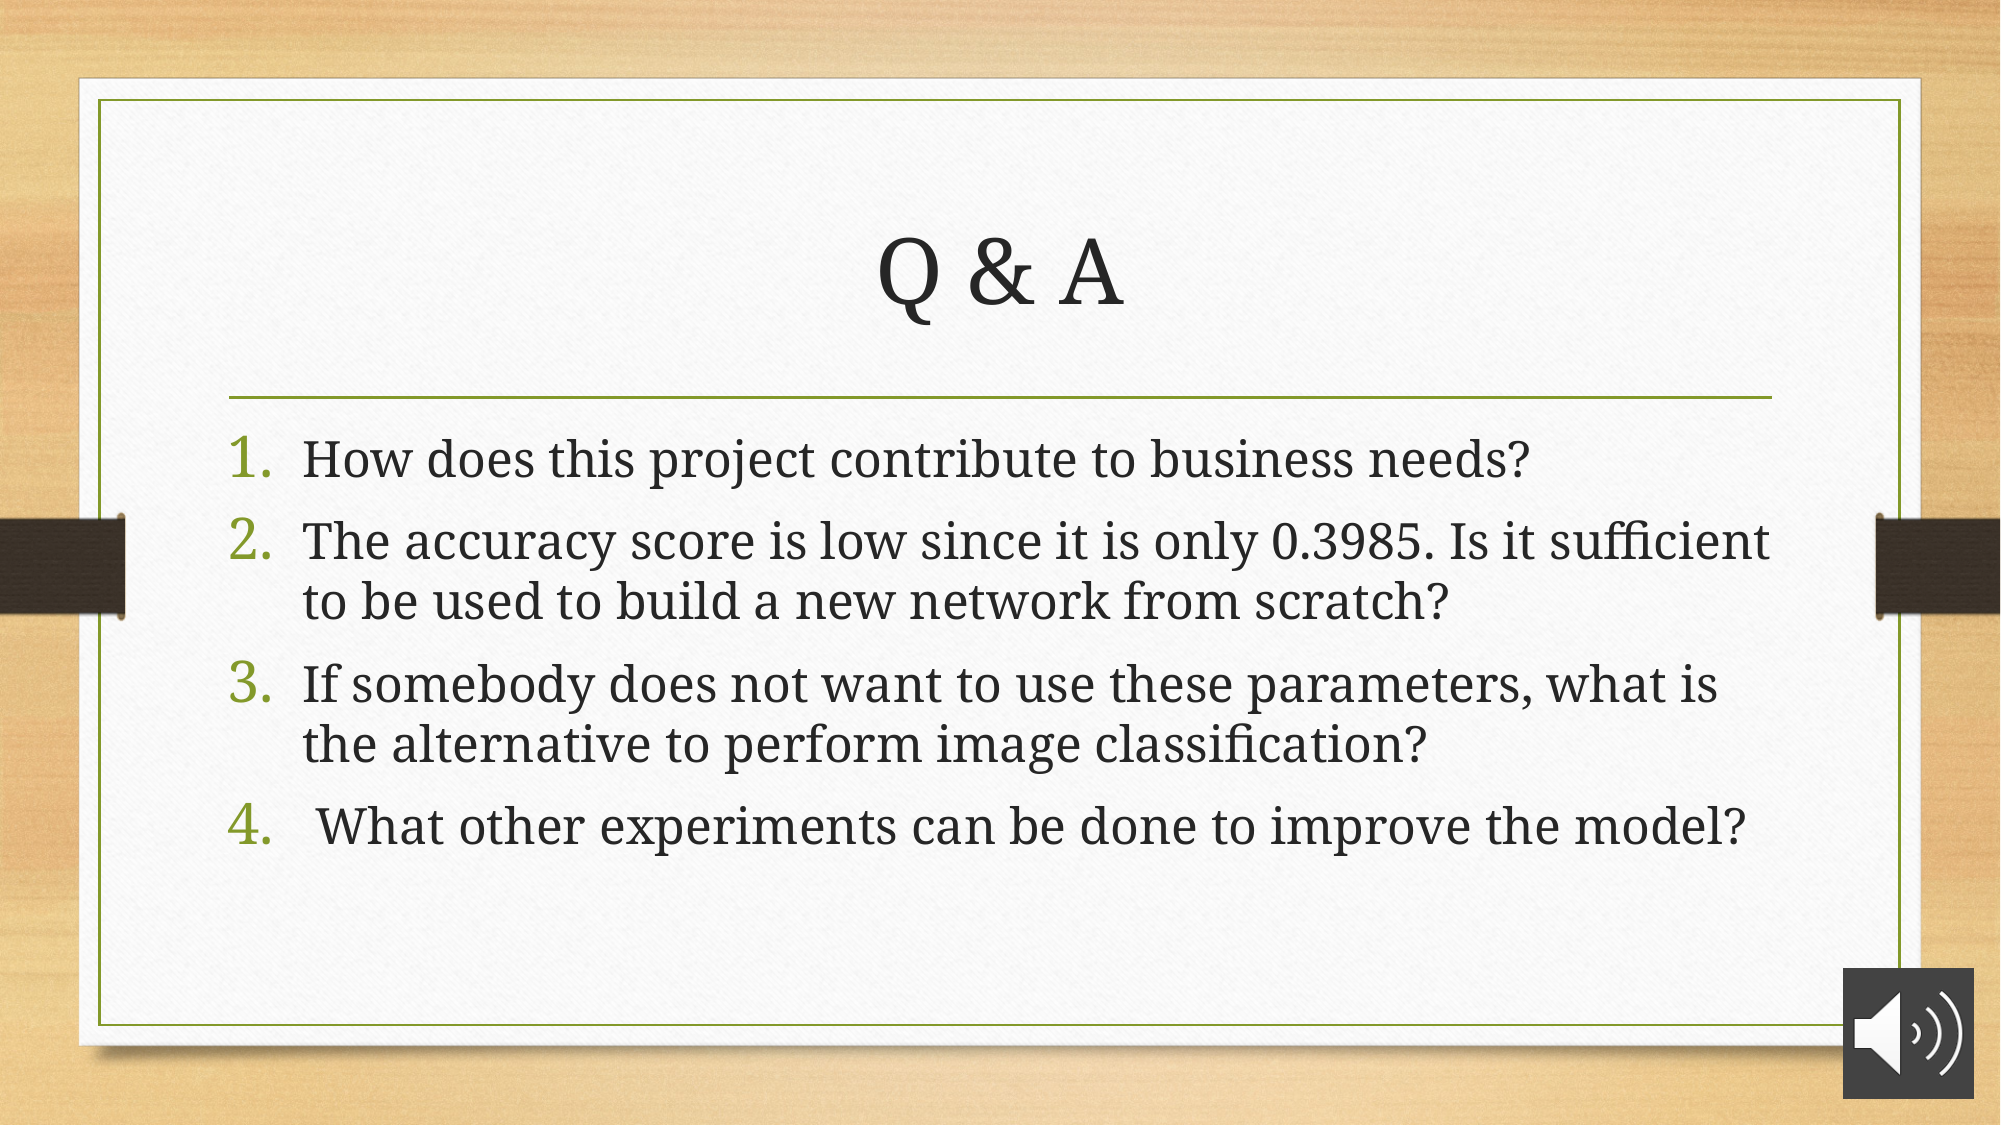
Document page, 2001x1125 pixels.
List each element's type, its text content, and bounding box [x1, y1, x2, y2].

list How does this project contribute to business needs? The accuracy score is low since it is only 0.3985. Is it sufficient to be used to build a new network from scratch? If somebody does not want to use these parameters, what is the alternative to perform image classification? What other experiments can be done to improve the model? [212, 419, 1788, 964]
title Q & A [212, 161, 1788, 375]
picture [0, 0, 2001, 1125]
